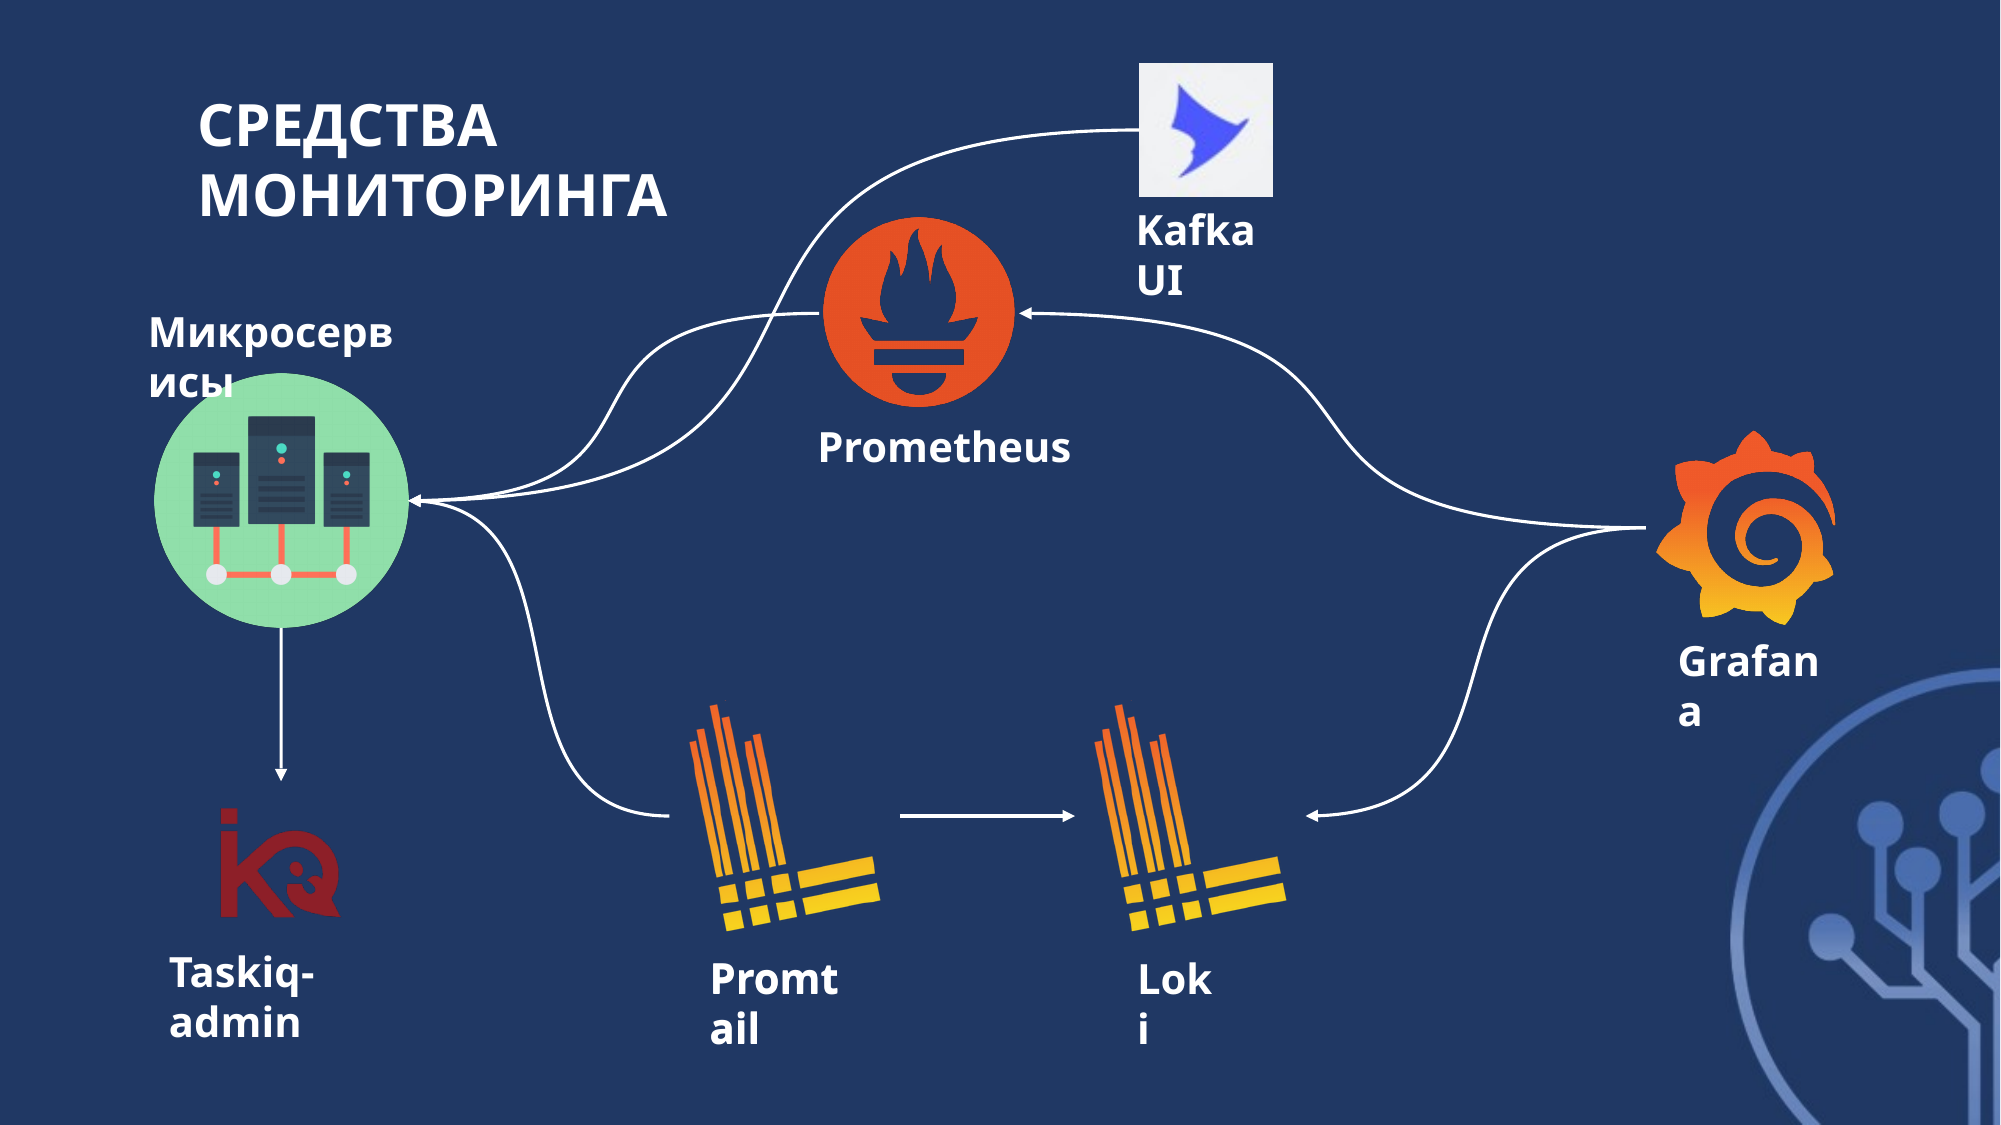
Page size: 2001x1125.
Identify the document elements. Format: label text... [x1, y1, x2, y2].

text_box Promtail [694, 945, 878, 1060]
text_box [1019, 313, 1646, 528]
text_box Loki [1122, 945, 1231, 1060]
text_box Kafka UI [1140, 196, 1303, 312]
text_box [408, 129, 1140, 501]
text_box Taskiq-admin [154, 938, 416, 1053]
text_box Микросервисы [133, 298, 408, 414]
picture [0, 0, 2001, 1125]
text_box СРЕДСТВА МОНИТОРИНГА [182, 80, 878, 236]
text_box Grafana [1662, 628, 1846, 743]
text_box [408, 501, 670, 816]
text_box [1305, 527, 1646, 817]
